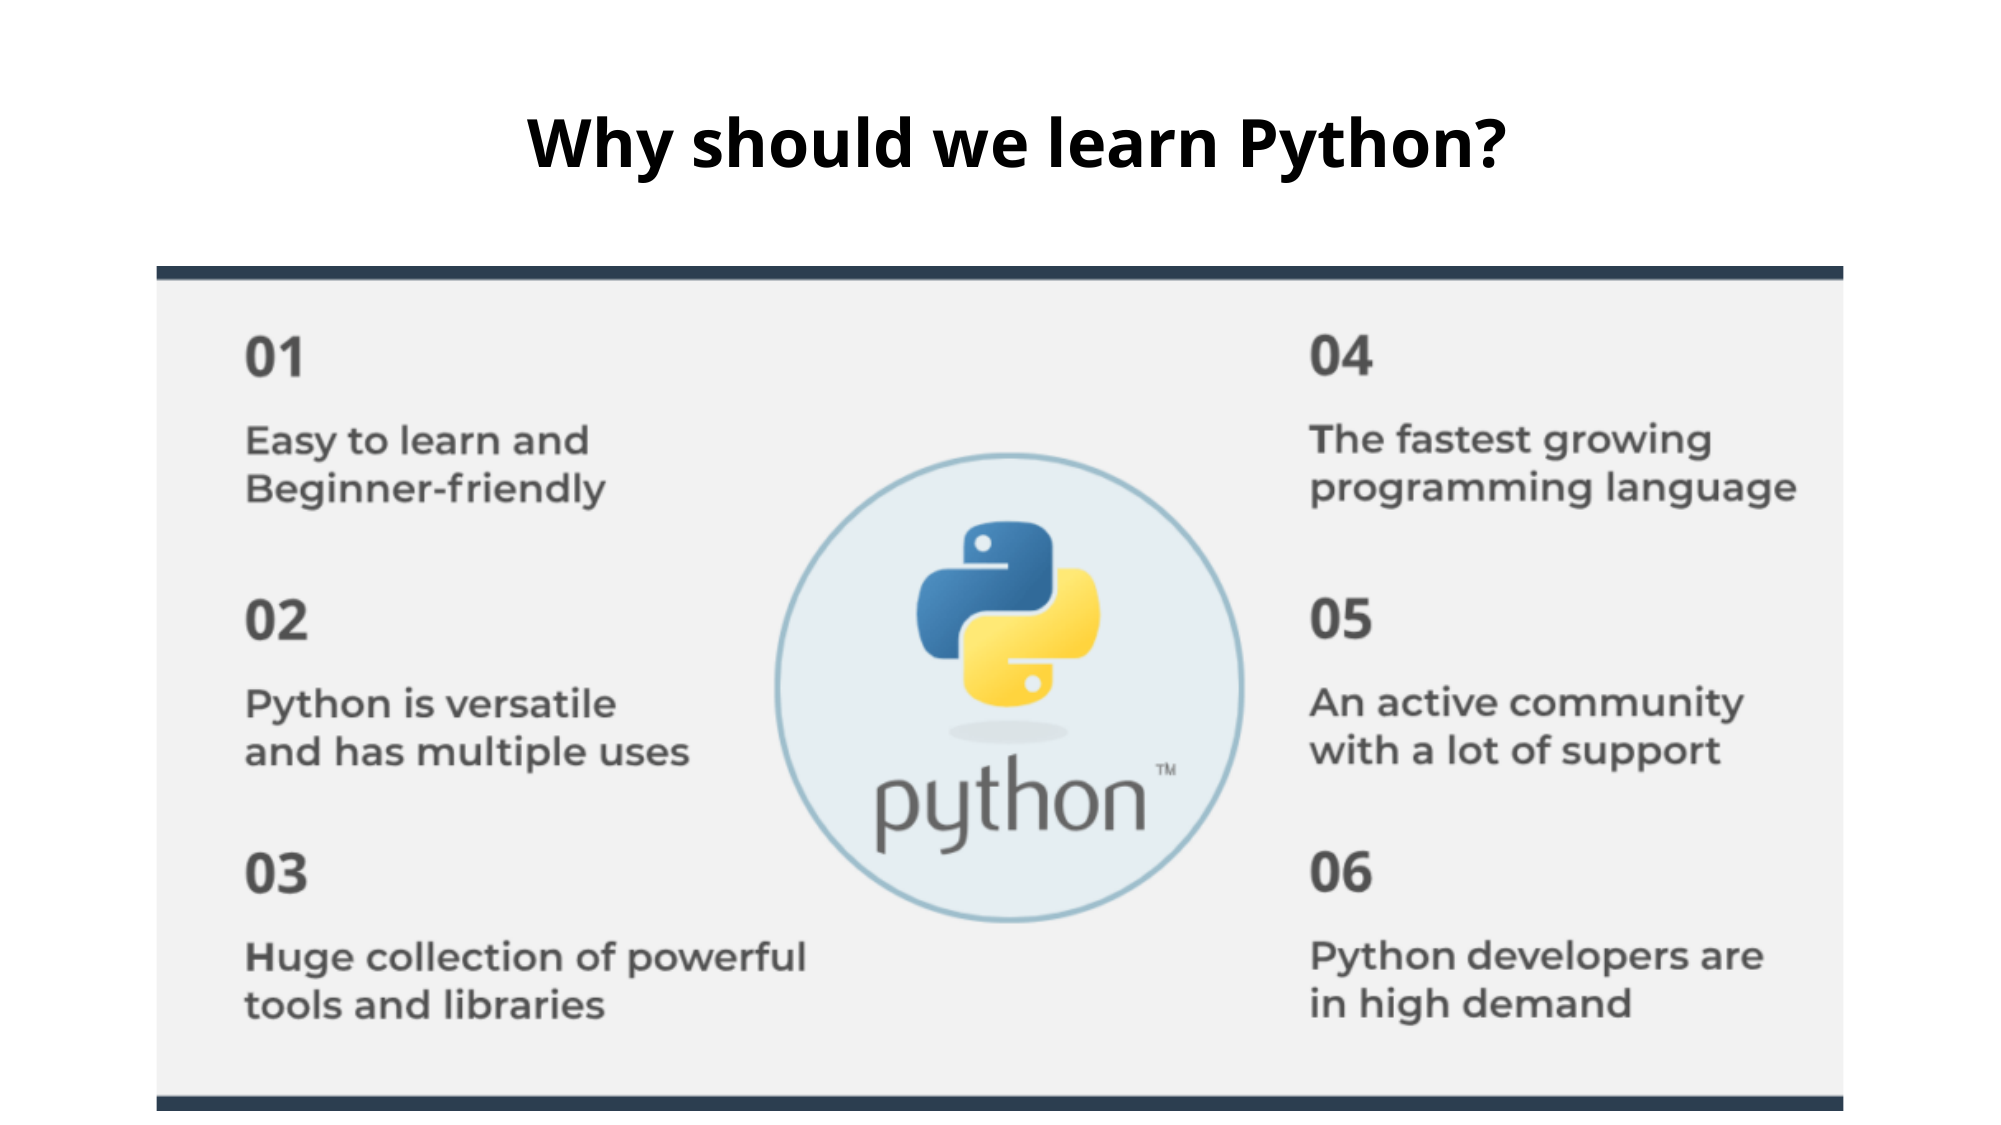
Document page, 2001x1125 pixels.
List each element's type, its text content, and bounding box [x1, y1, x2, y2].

text_box Why should we learn Python? [442, 93, 1594, 189]
picture [156, 266, 1844, 1111]
